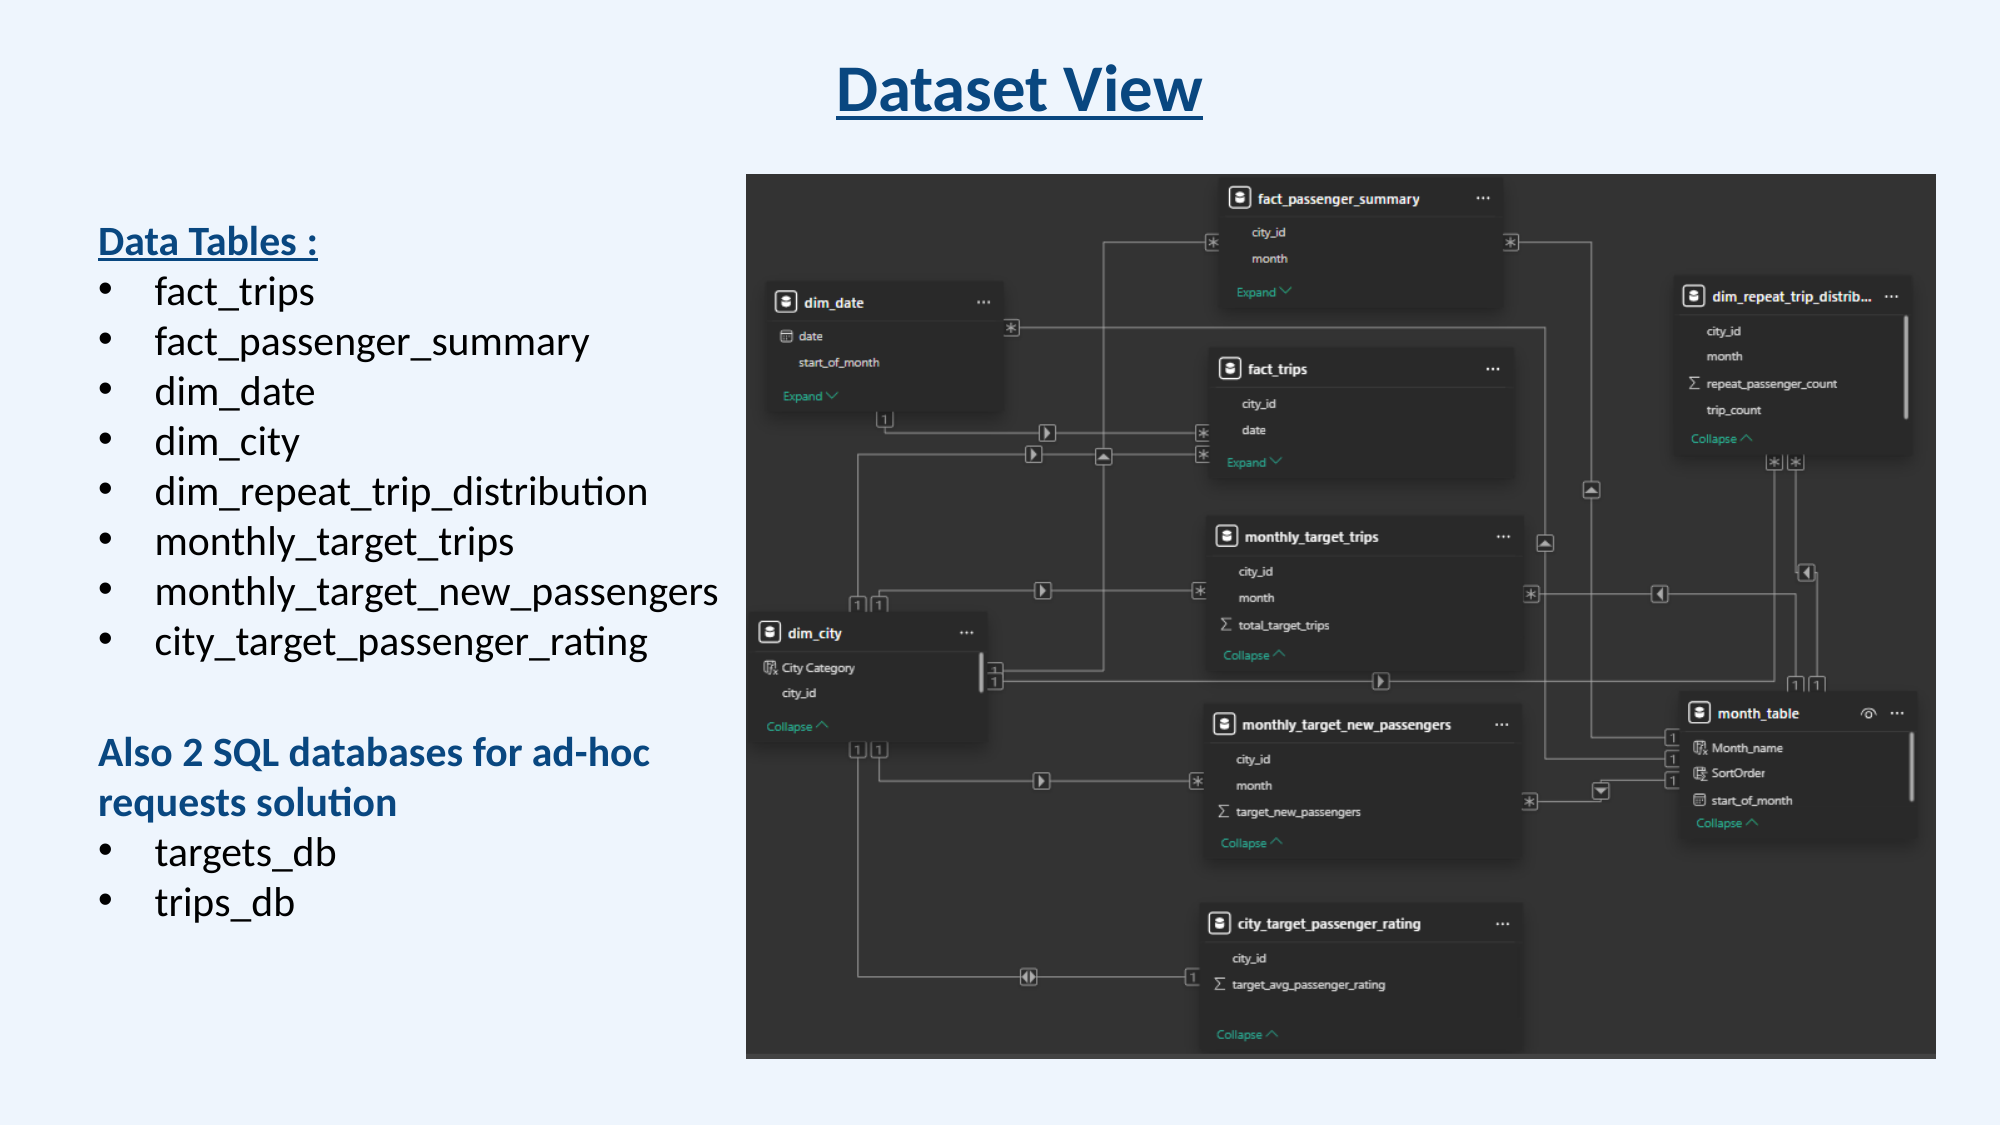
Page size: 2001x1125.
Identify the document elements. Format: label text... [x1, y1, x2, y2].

text_box Dataset View [83, 37, 1957, 133]
text_box Also 2 SQL databases for ad-hoc requests solution targets_db trips_db [83, 717, 733, 933]
picture [746, 174, 1936, 1059]
text_box Data Tables : fact_trips fact_passenger_summary dim_date dim_city dim_repeat_trip_distribution monthly_target_trips monthly_target_new_passengers city_target_passenger_rating [83, 206, 746, 671]
